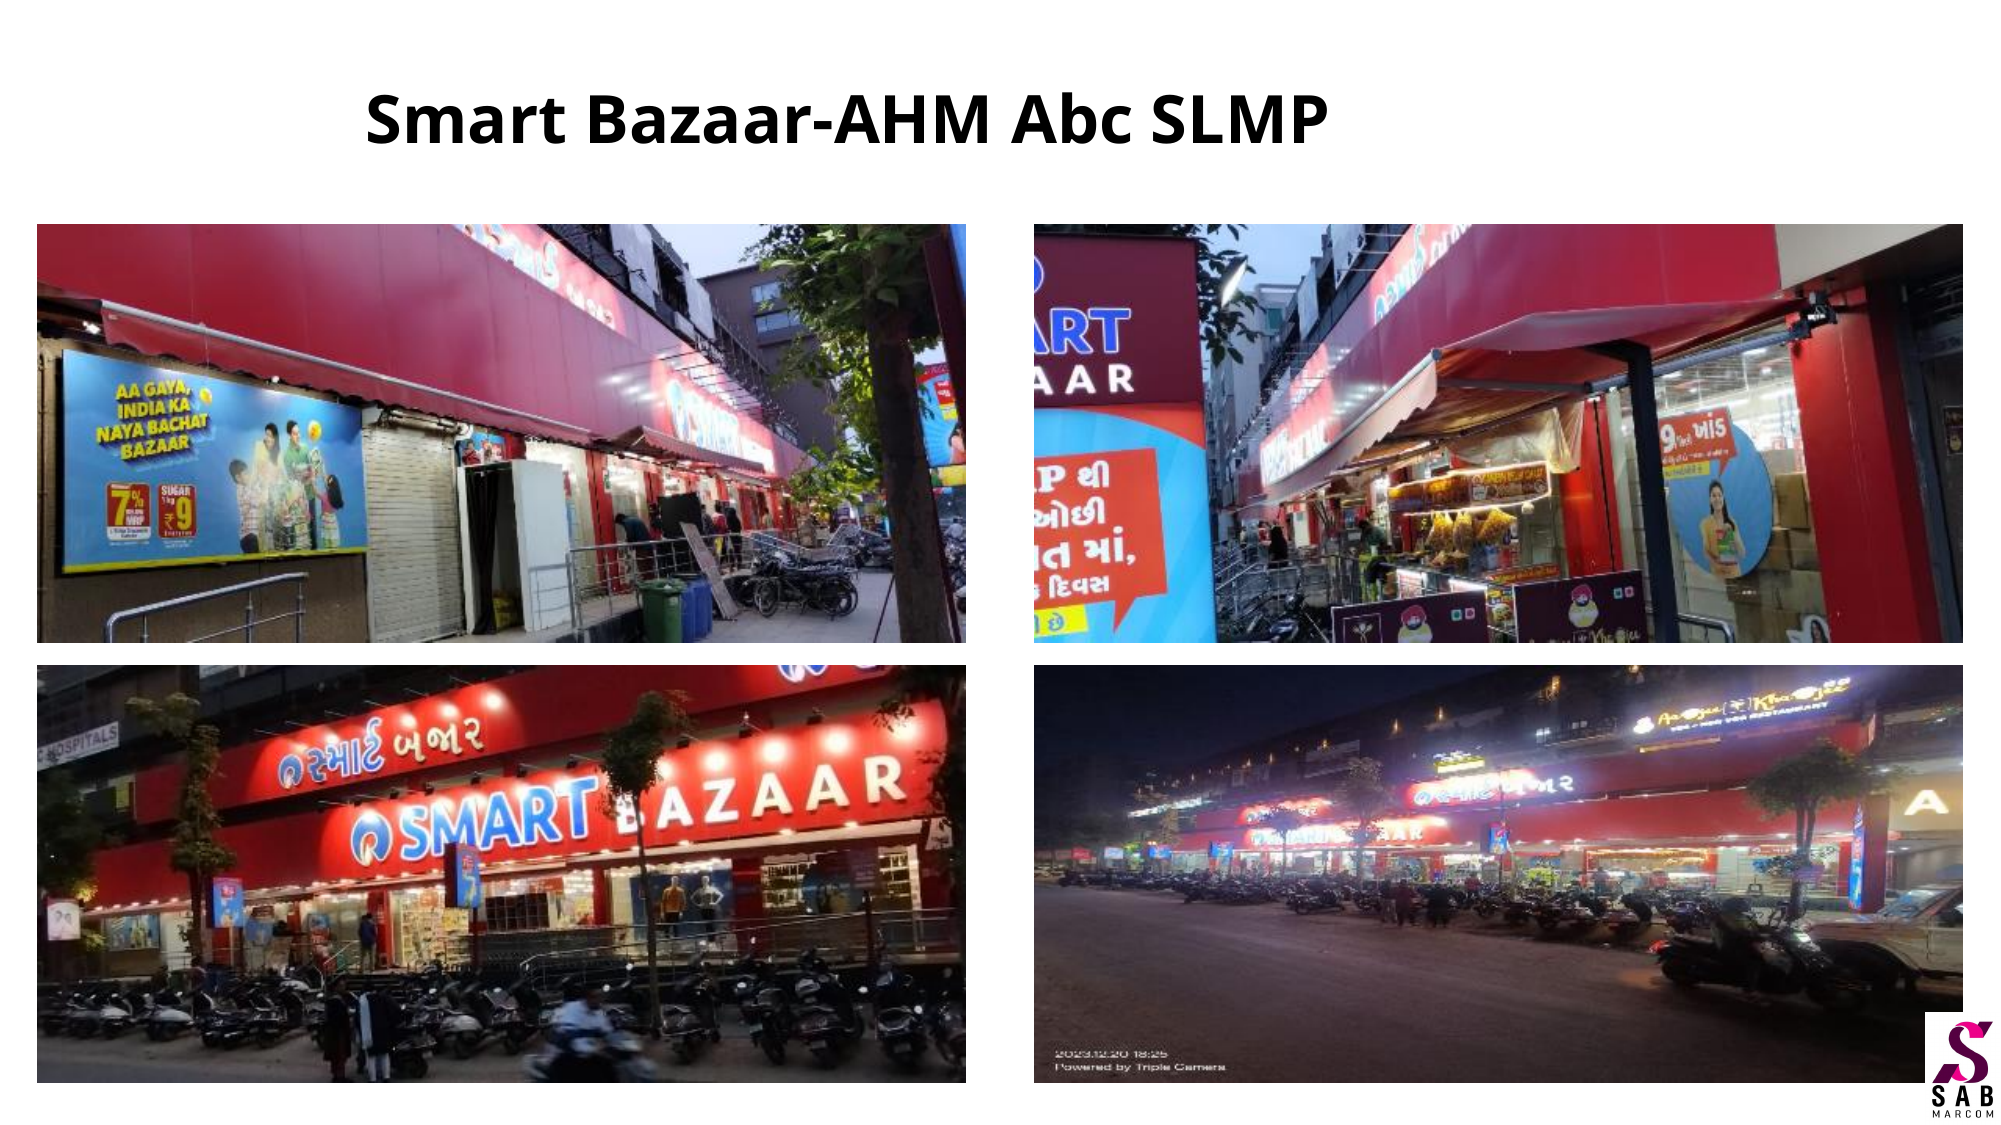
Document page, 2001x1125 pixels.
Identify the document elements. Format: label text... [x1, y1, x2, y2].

picture [37, 665, 966, 1083]
text_box Smart Bazaar-AHM Abc SLMP [350, 69, 1782, 165]
picture [37, 224, 966, 643]
picture [1034, 665, 2000, 1125]
picture [1034, 224, 1963, 643]
